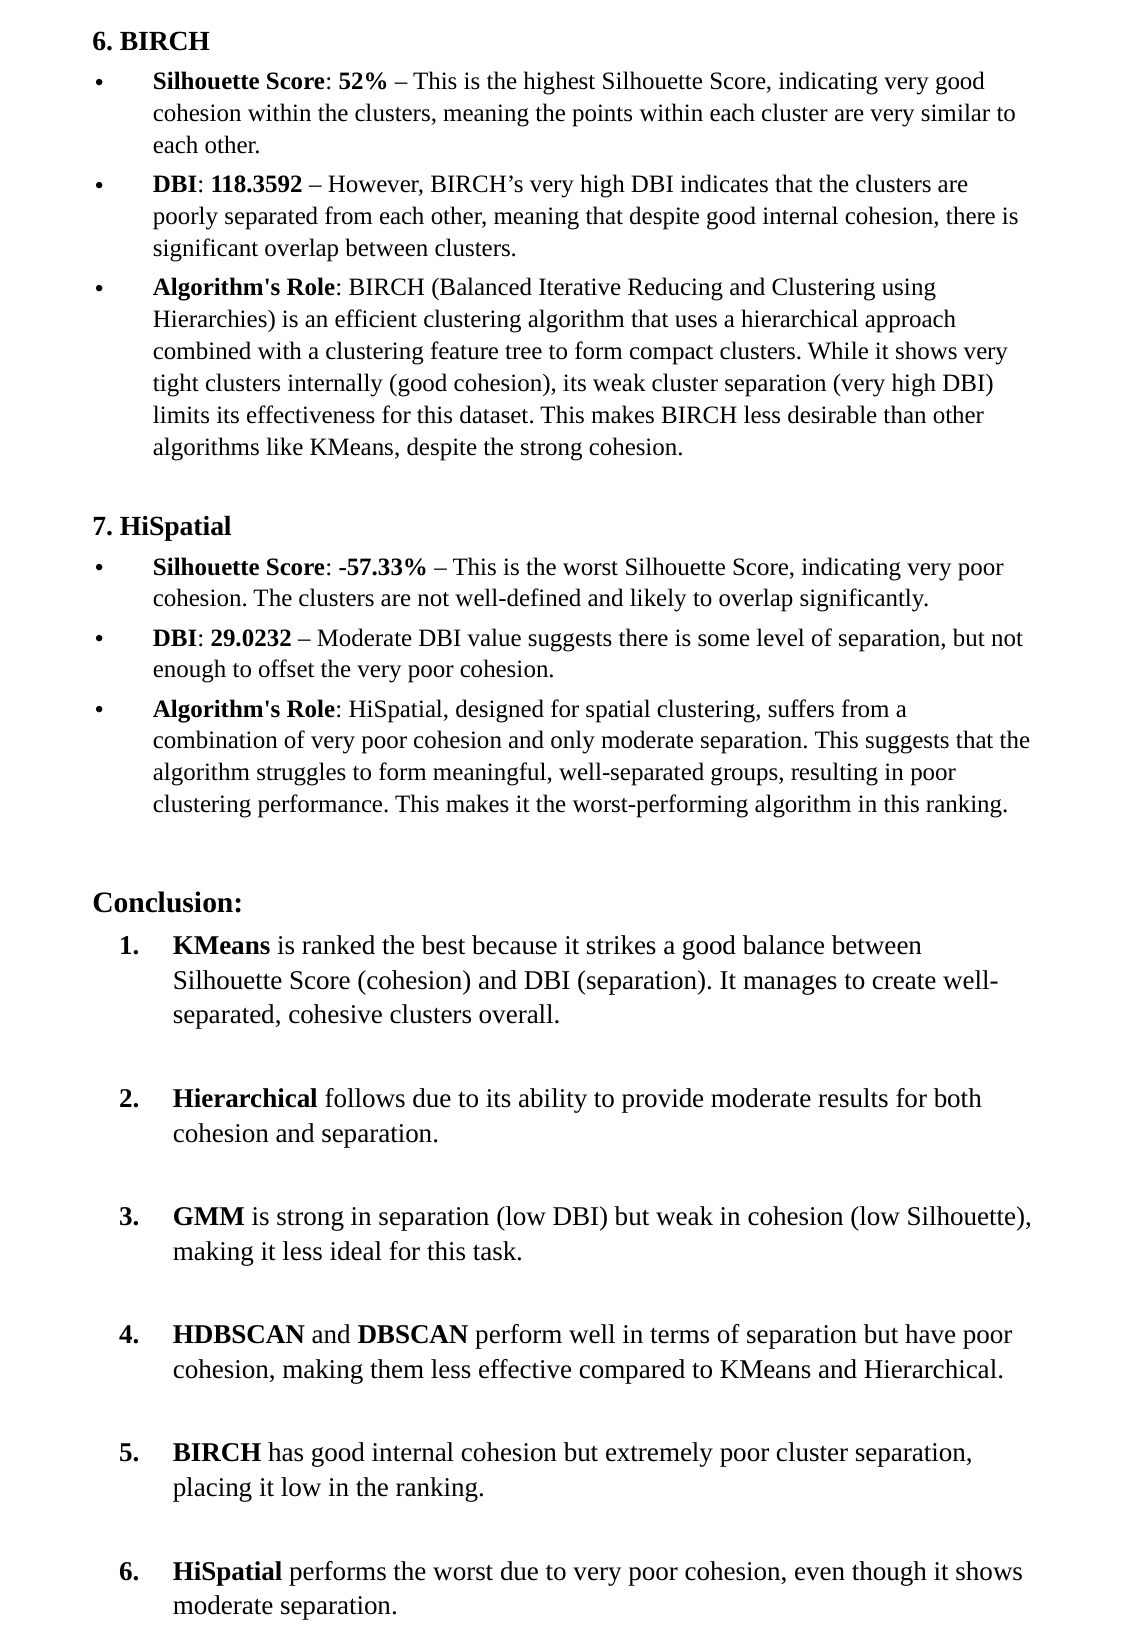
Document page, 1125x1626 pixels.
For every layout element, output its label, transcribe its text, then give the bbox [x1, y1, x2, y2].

list 6. BIRCH Silhouette Score: 52% – This is the highest Silhouette Score, indicating very good cohesion within the clusters, meaning the points within each cluster are very similar to each other. DBI: 118.3592 – However, BIRCH’s very high DBI indicates that the clusters are poorly separated from each other, meaning that despite good internal cohesion, there is significant overlap between clusters. Algorithm's Role: BIRCH (Balanced Iterative Reducing and Clustering using Hierarchies) is an efficient clustering algorithm that uses a hierarchical approach combined with a clustering feature tree to form compact clusters. While it shows very tight clusters internally (good cohesion), its weak cluster separation (very high DBI) limits its effectiveness for this dataset. This makes BIRCH less desirable than other algorithms like KMeans, despite the strong cohesion. 7. HiSpatial Silhouette Score: -57.33% – This is the worst Silhouette Score, indicating very poor cohesion. The clusters are not well-defined and likely to overlap significantly. DBI: 29.0232 – Moderate DBI value suggests there is some level of separation, but not enough to offset the very poor cohesion. Algorithm's Role: HiSpatial, designed for spatial clustering, suffers from a combination of very poor cohesion and only moderate separation. This suggests that the algorithm struggles to form meaningful, well-separated groups, resulting in poor clustering performance. This makes it the worst-performing algorithm in this ranking. Conclusion: KMeans is ranked the best because it strikes a good balance between Silhouette Score (cohesion) and DBI (separation). It manages to create well-separated, cohesive clusters overall. Hierarchical follows due to its ability to provide moderate results for both cohesion and separation. GMM is strong in separation (low DBI) but weak in cohesion (low Silhouette), making it less ideal for this task. HDBSCAN and DBSCAN perform well in terms of separation but have poor cohesion, making them less effective compared to KMeans and Hierarchical. BIRCH has good internal cohesion but extremely poor cluster separation, placing it low in the ranking. HiSpatial performs the worst due to very poor cohesion, even though it shows moderate separation. [77, 12, 1048, 1625]
